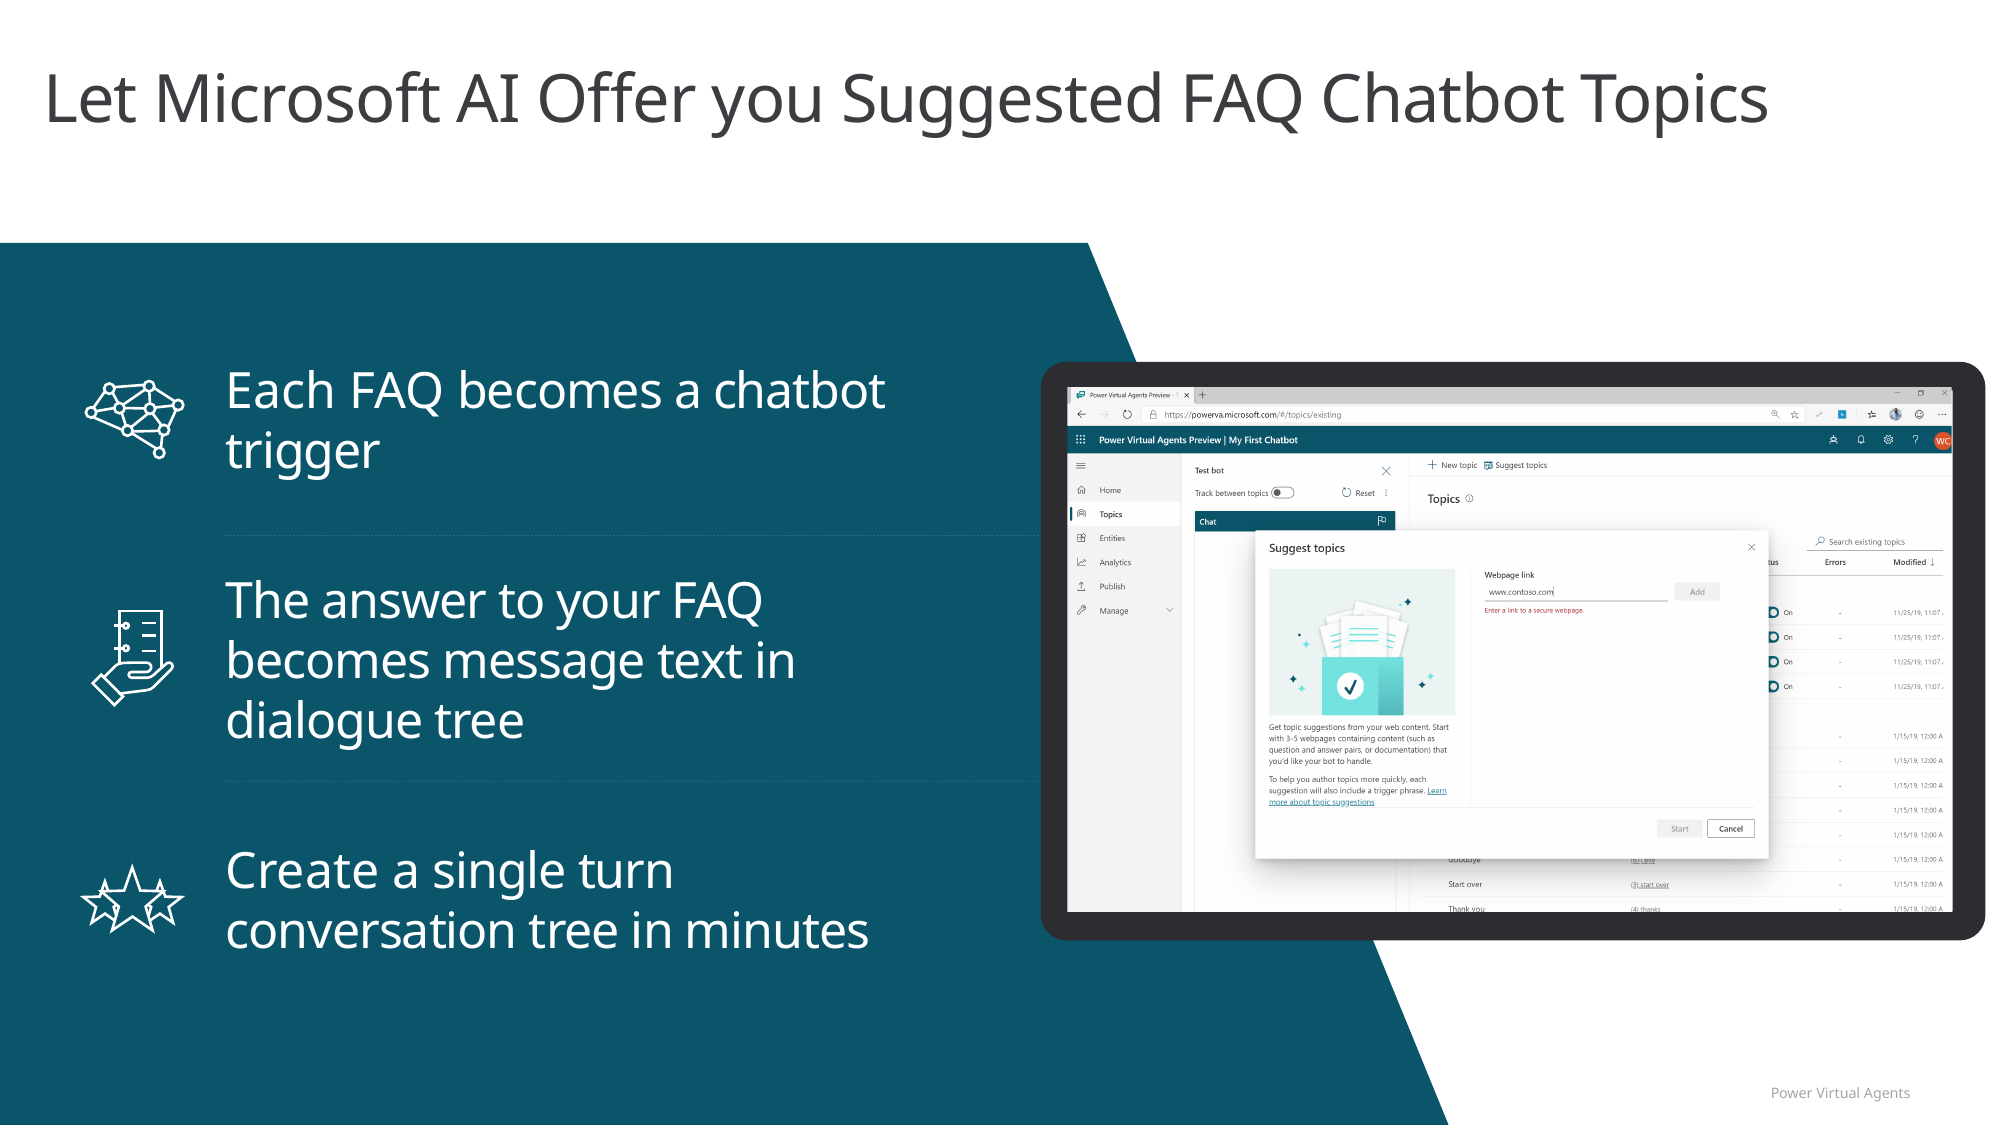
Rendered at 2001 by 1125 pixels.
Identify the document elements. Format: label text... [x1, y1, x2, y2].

title Let Microsoft AI Offer you Suggested FAQ Chatbot Topics [43, 55, 1898, 137]
text_box [0, 242, 1450, 1125]
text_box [81, 362, 1160, 955]
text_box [1040, 361, 1986, 941]
